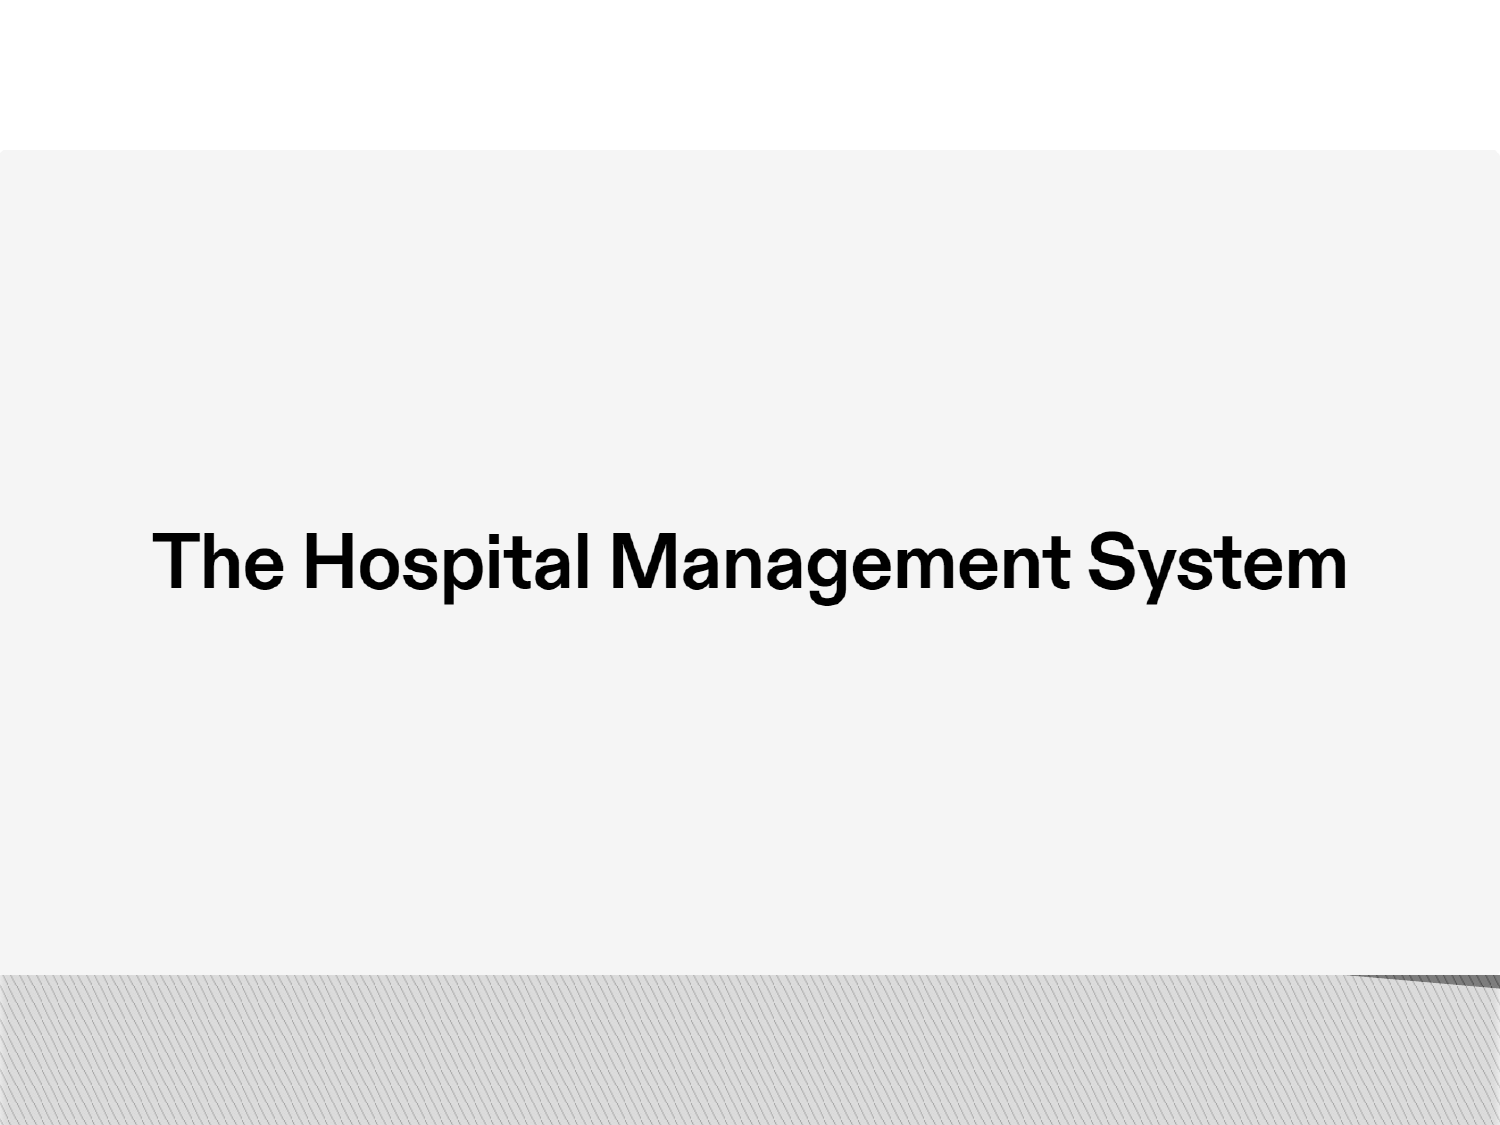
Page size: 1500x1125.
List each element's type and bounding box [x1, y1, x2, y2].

picture [0, 149, 1500, 989]
